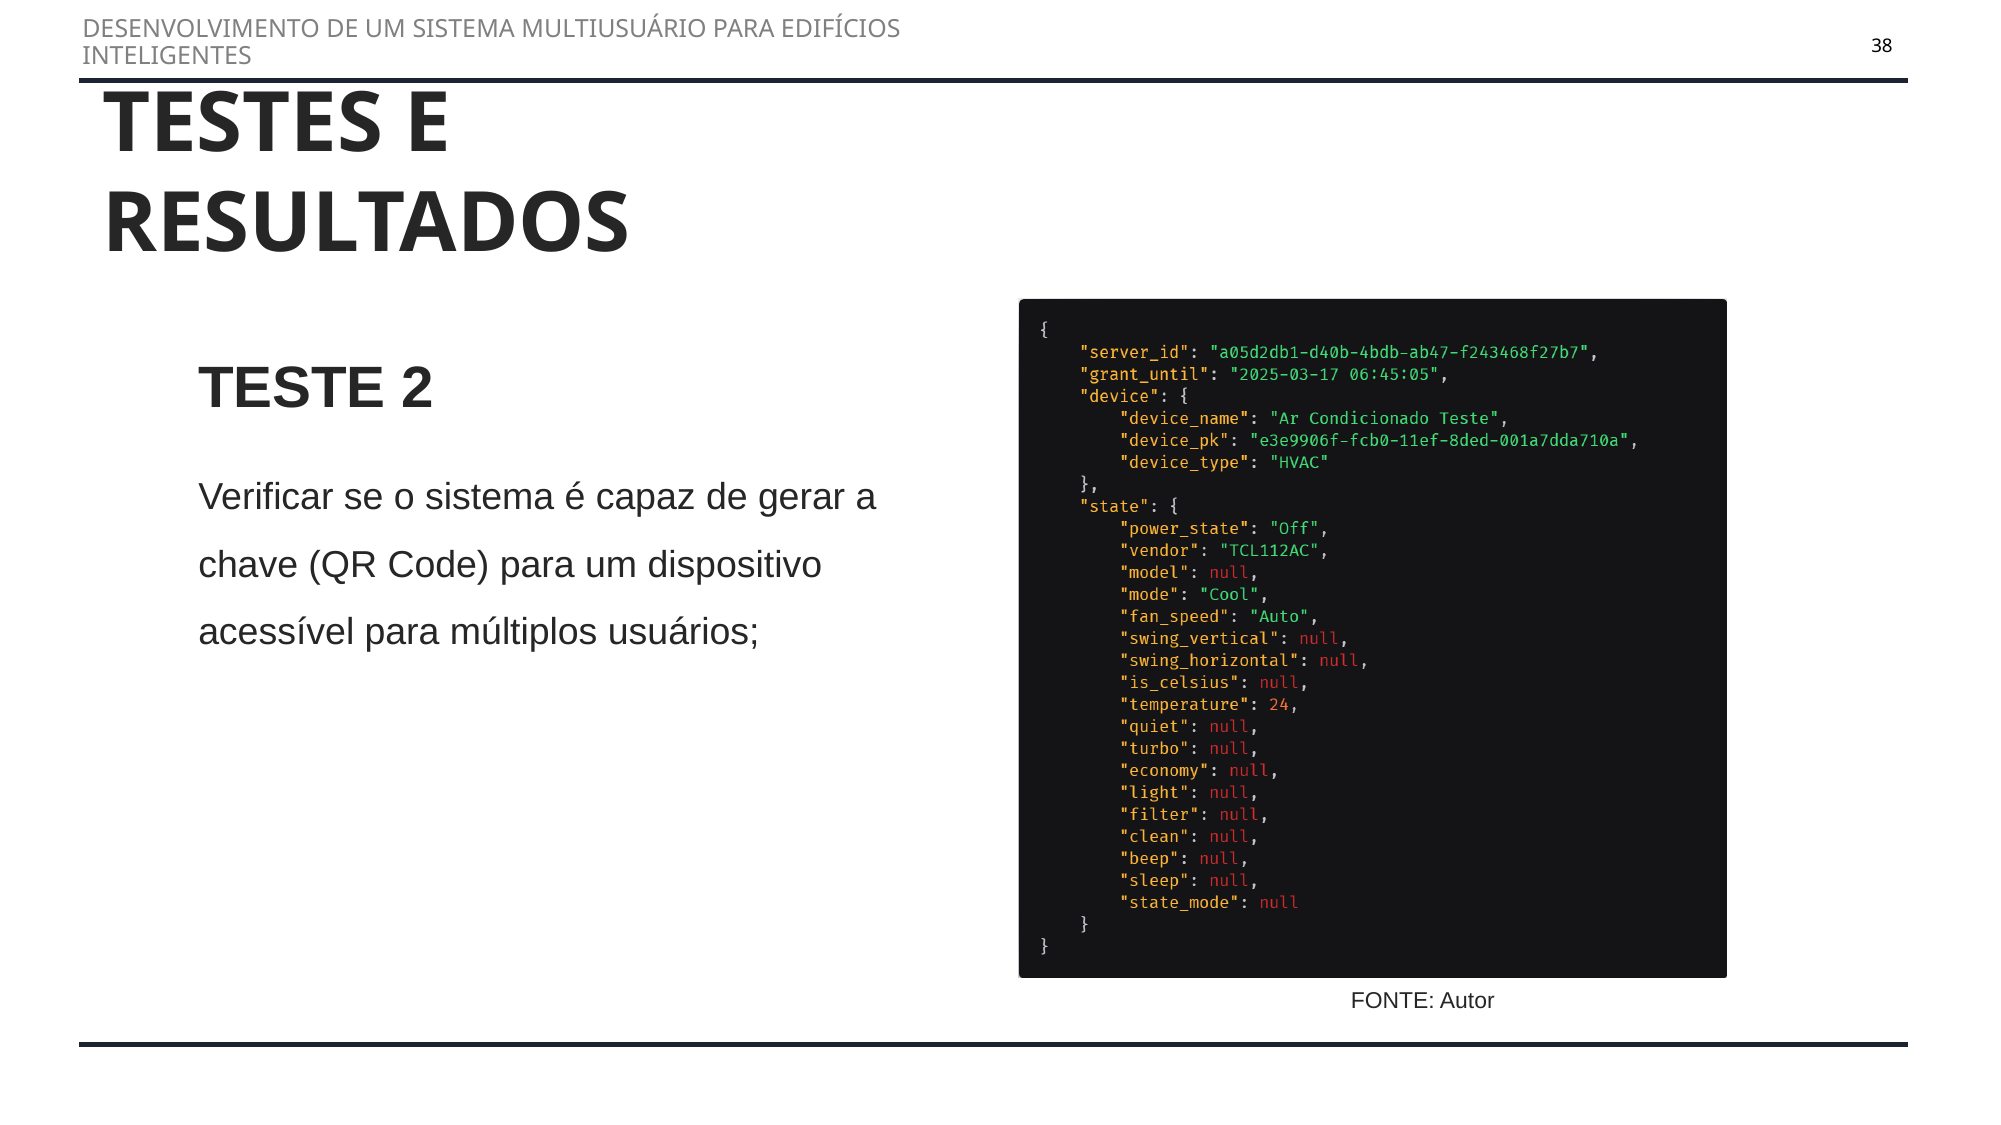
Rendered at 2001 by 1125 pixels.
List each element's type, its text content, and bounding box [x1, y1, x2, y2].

title TESTES E RESULTADOS [87, 96, 1008, 240]
picture [1018, 298, 1727, 978]
text_box TESTE 2 [183, 312, 1018, 456]
slide_number 38 [1802, 16, 1908, 77]
text_box FONTE: Autor [1147, 978, 1699, 1020]
text_box DESENVOLVIMENTO DE UM SISTEMA MULTIUSUÁRIO PARA EDIFÍCIOS INTELIGENTES [67, 17, 988, 78]
text_box Verificar se o sistema é capaz de gerar a chave (QR Code) para um dispositivo acessível para múltiplos usuários; [183, 442, 938, 660]
